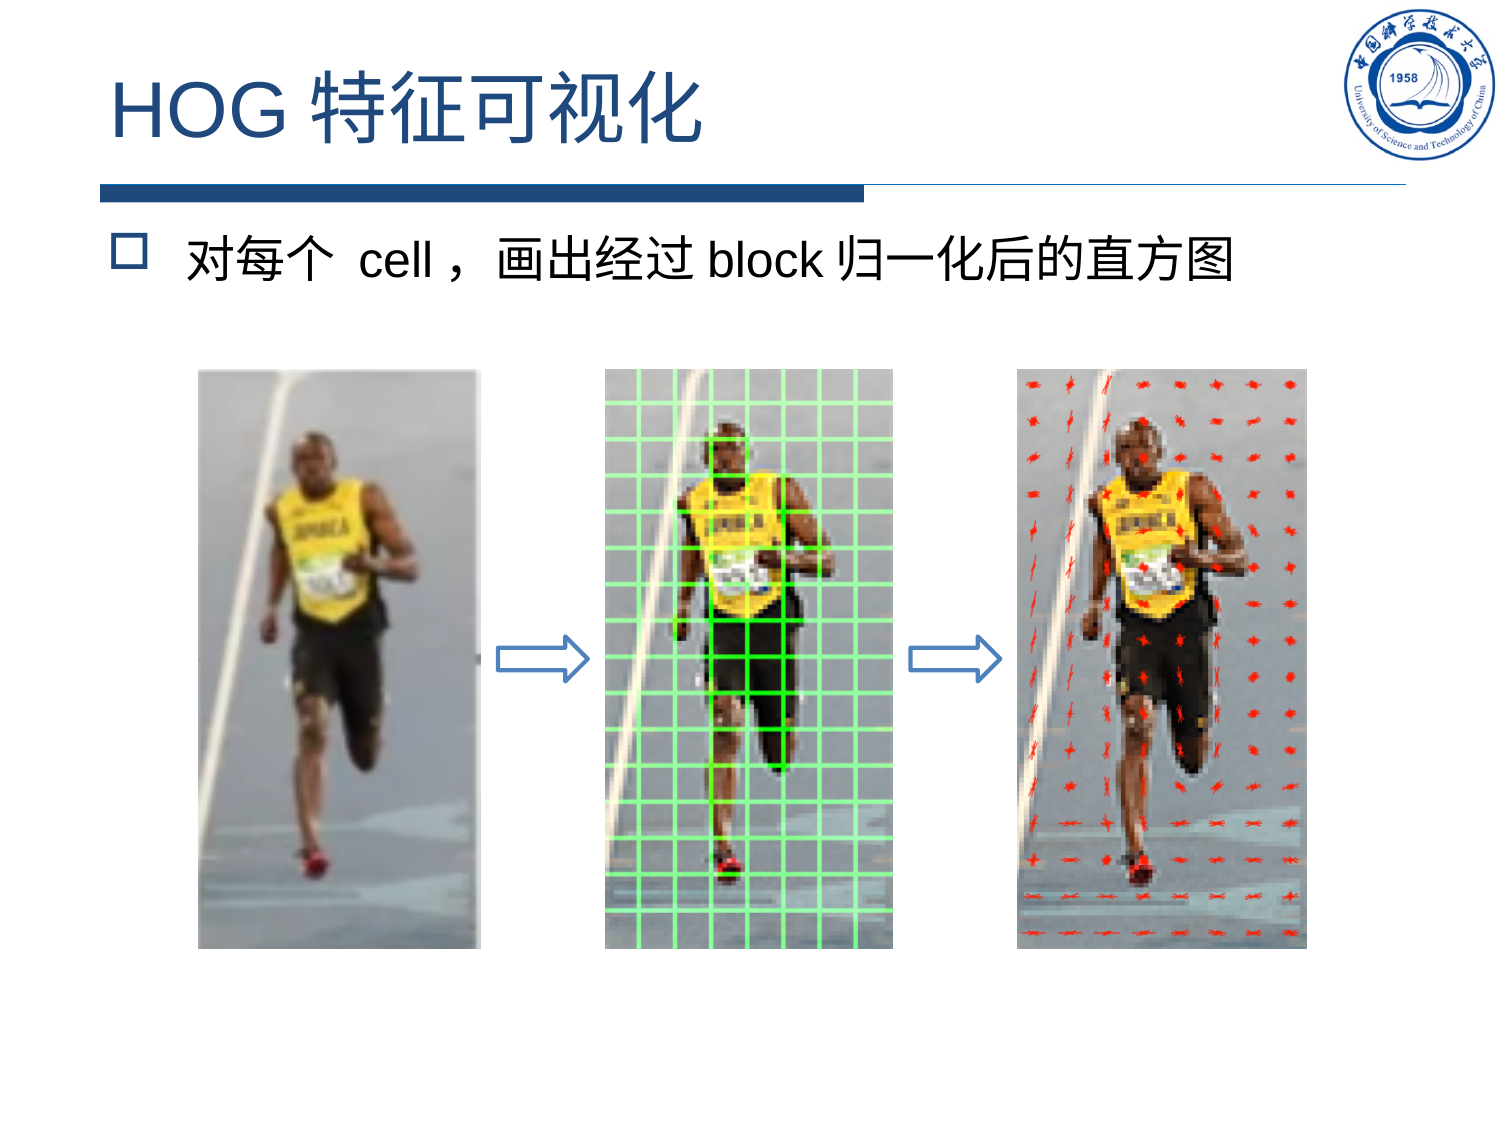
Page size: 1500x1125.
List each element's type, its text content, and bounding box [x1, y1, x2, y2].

text_box [495, 634, 590, 684]
picture [1333, 1, 1500, 161]
title HOG特征可视化 [94, 50, 1407, 161]
text_box [908, 634, 1003, 684]
picture [1017, 369, 1307, 949]
picture [198, 369, 481, 949]
list 对每个 cell，画出经过block归一化后的直方图 [92, 220, 1406, 1035]
picture [605, 369, 894, 949]
